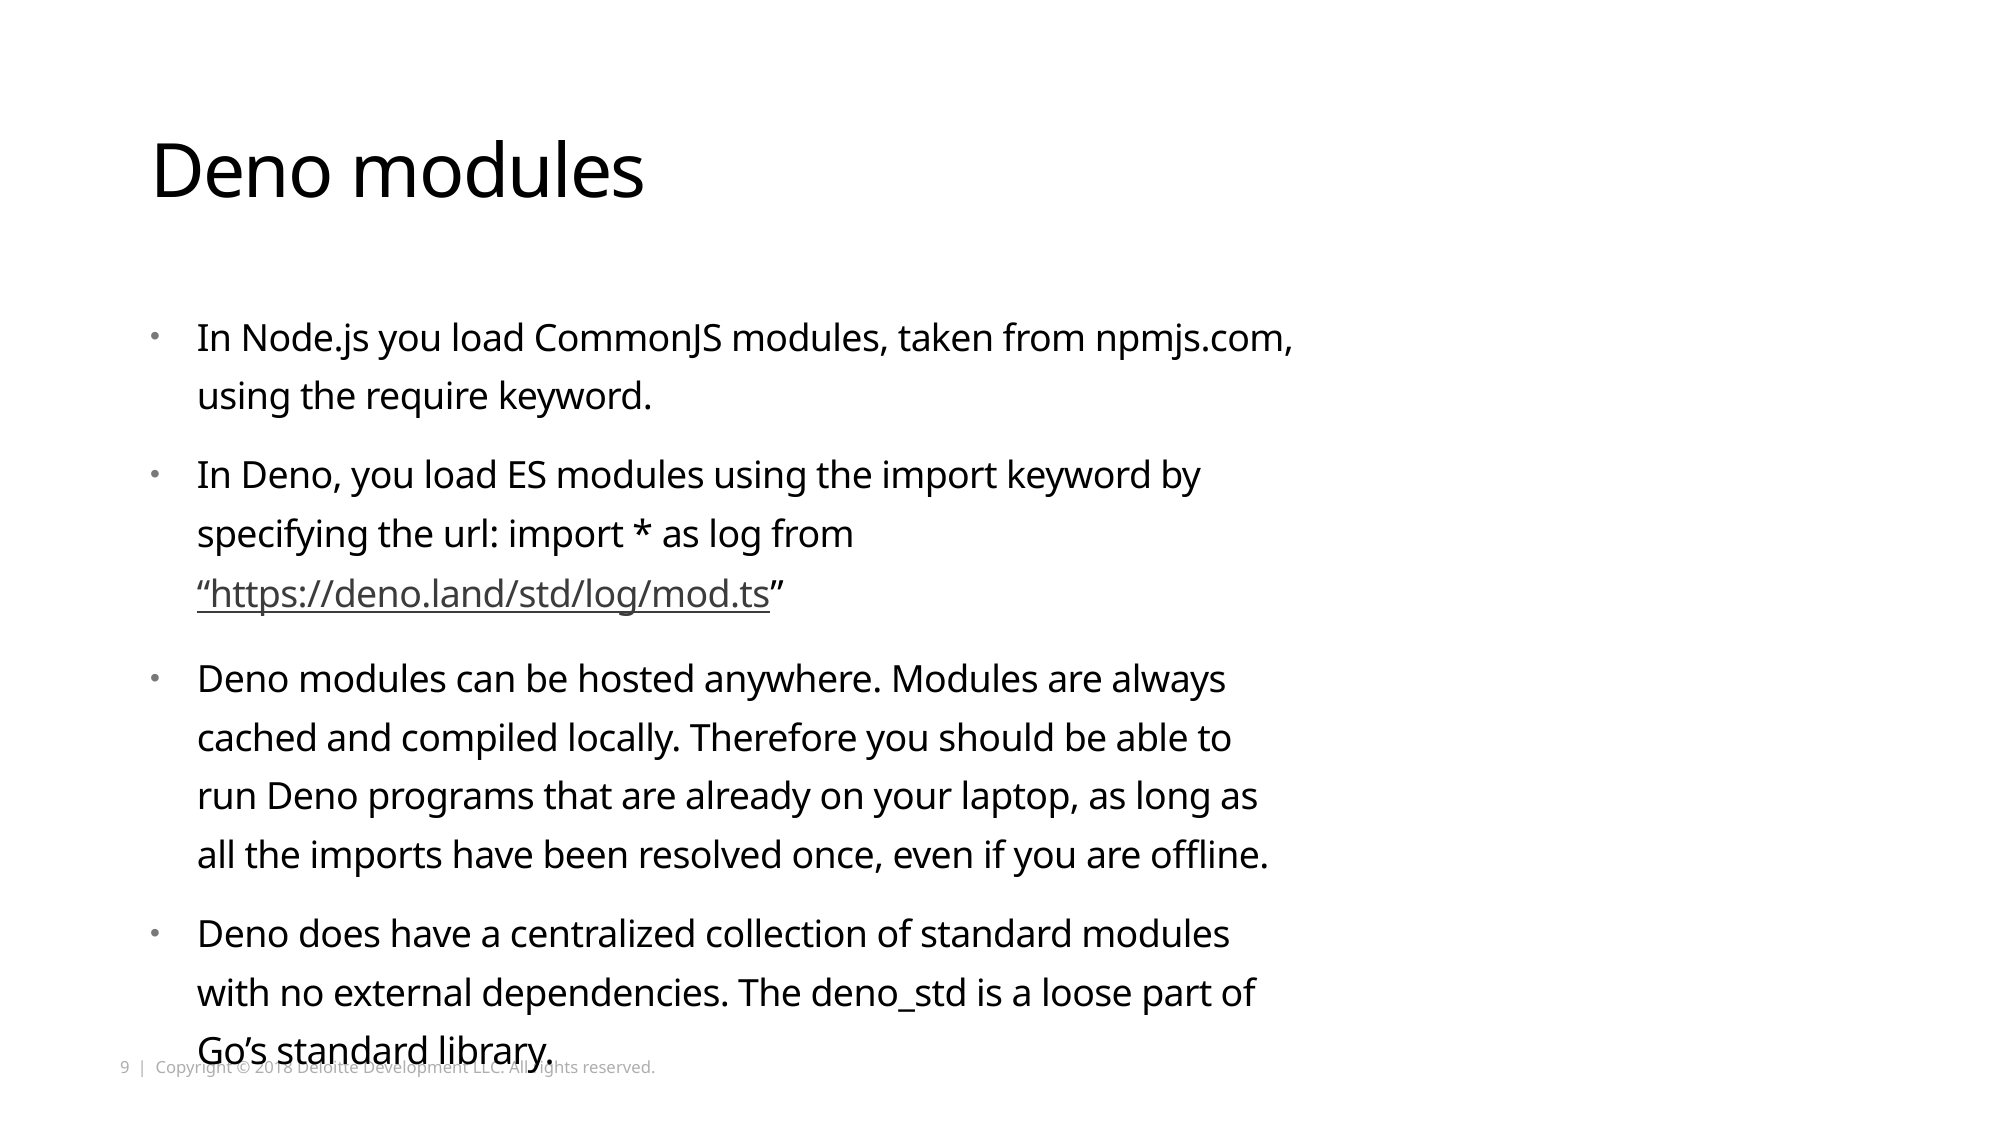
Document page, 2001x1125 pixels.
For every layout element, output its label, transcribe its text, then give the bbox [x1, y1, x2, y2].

title Deno modules [150, 131, 700, 299]
list In Node.js you load CommonJS modules, taken from npmjs.com, using the require keyword. In Deno, you load ES modules using the import keyword by specifying the url: import * as log from “https://deno.land/std/log/mod.ts” Deno modules can be hosted anywhere. Modules are always cached and compiled locally. Therefore you should be able to run Deno programs that are already on your laptop, as long as all the imports have been resolved once, even if you are offline. Deno does have a centralized collection of standard modules with no external dependencies. The deno_std is a loose part of Go’s standard library. [150, 299, 1301, 993]
